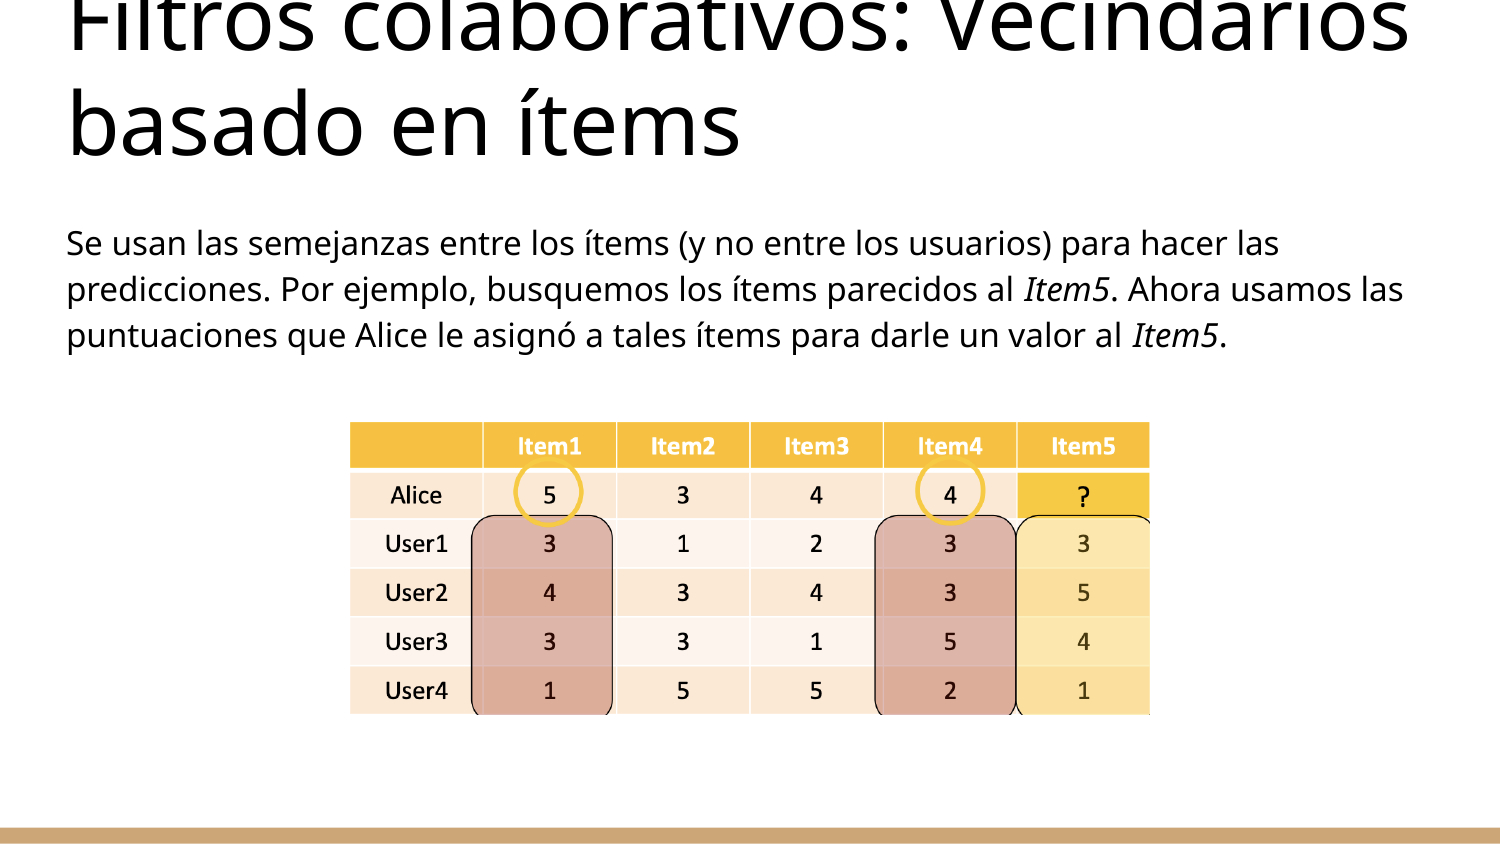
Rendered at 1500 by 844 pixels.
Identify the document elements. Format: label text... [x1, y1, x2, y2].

title Filtros colaborativos: Vecindarios basado en ítems [51, 51, 1449, 189]
picture [350, 421, 1150, 715]
list Se usan las semejanzas entre los ítems (y no entre los usuarios) para hacer las predicciones. Por ejemplo, busquemos los ítems parecidos al Item5. Ahora usamos las puntuaciones que Alice le asignó a tales ítems para darle un valor al Item5. [51, 200, 1449, 752]
